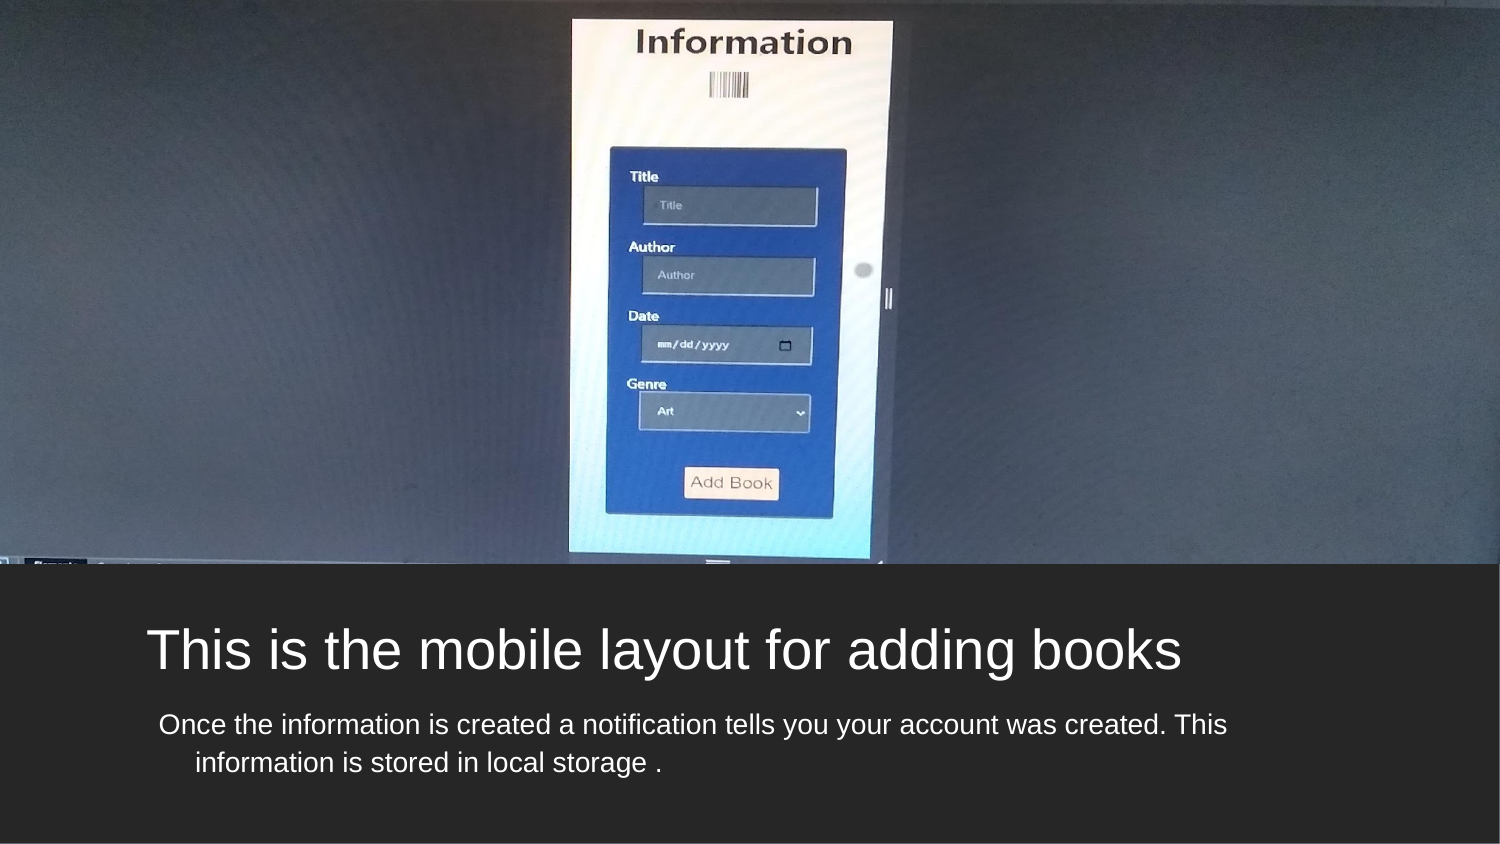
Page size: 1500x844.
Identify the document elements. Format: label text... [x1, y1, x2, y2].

title This is the mobile layout for adding books [135, 590, 1380, 682]
picture [0, 0, 1500, 564]
list Once the information is created a notification tells you your account was created. This information is stored in local storage . [111, 703, 1380, 779]
